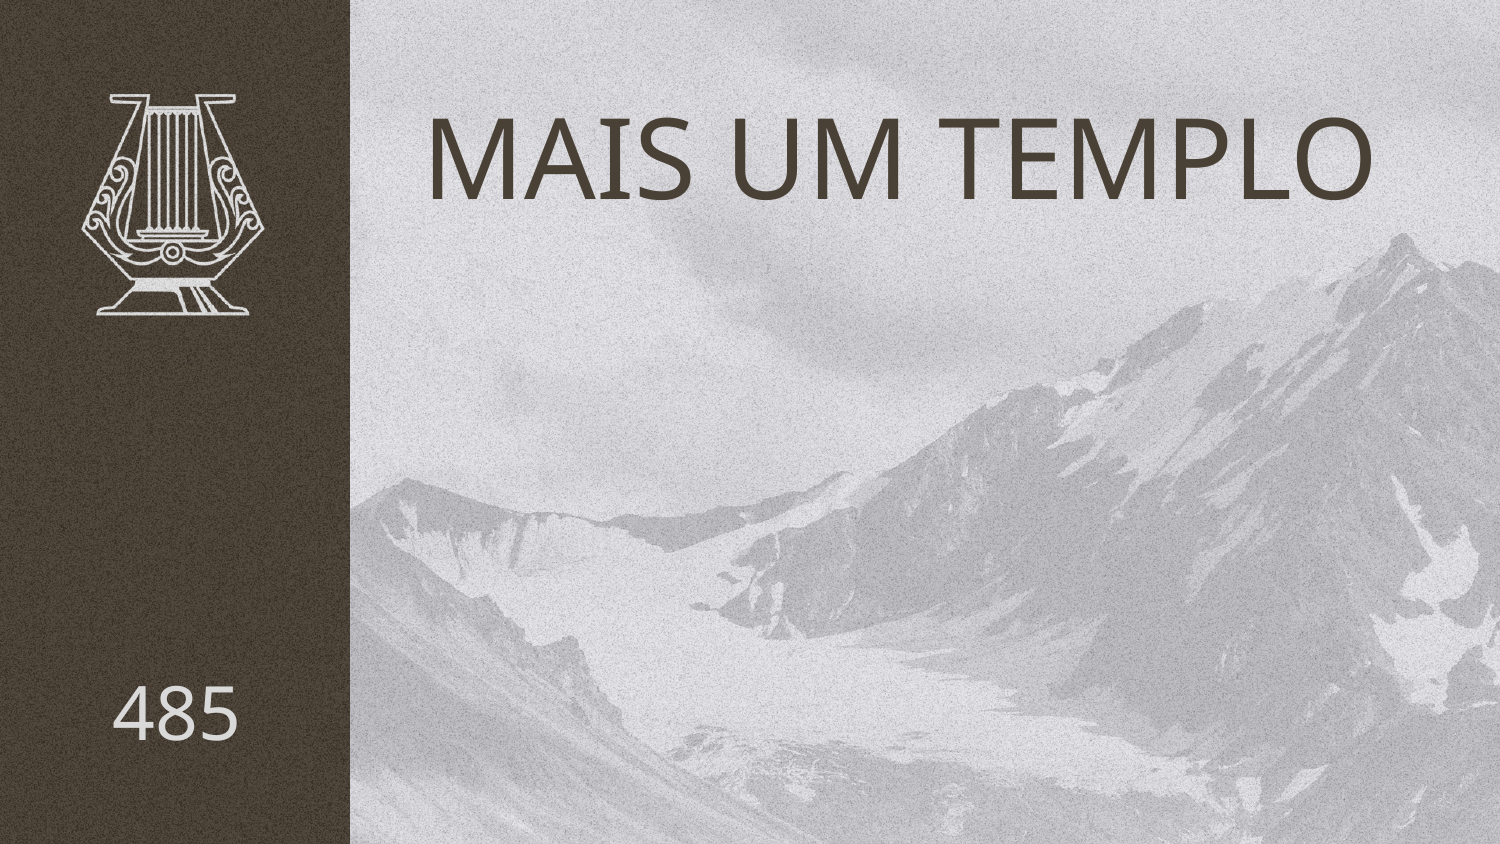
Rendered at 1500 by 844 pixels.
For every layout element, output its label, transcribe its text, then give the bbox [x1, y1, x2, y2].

title MAIS UM TEMPLO [407, 79, 1447, 777]
picture [0, 0, 1500, 844]
list 485 [76, 658, 278, 765]
